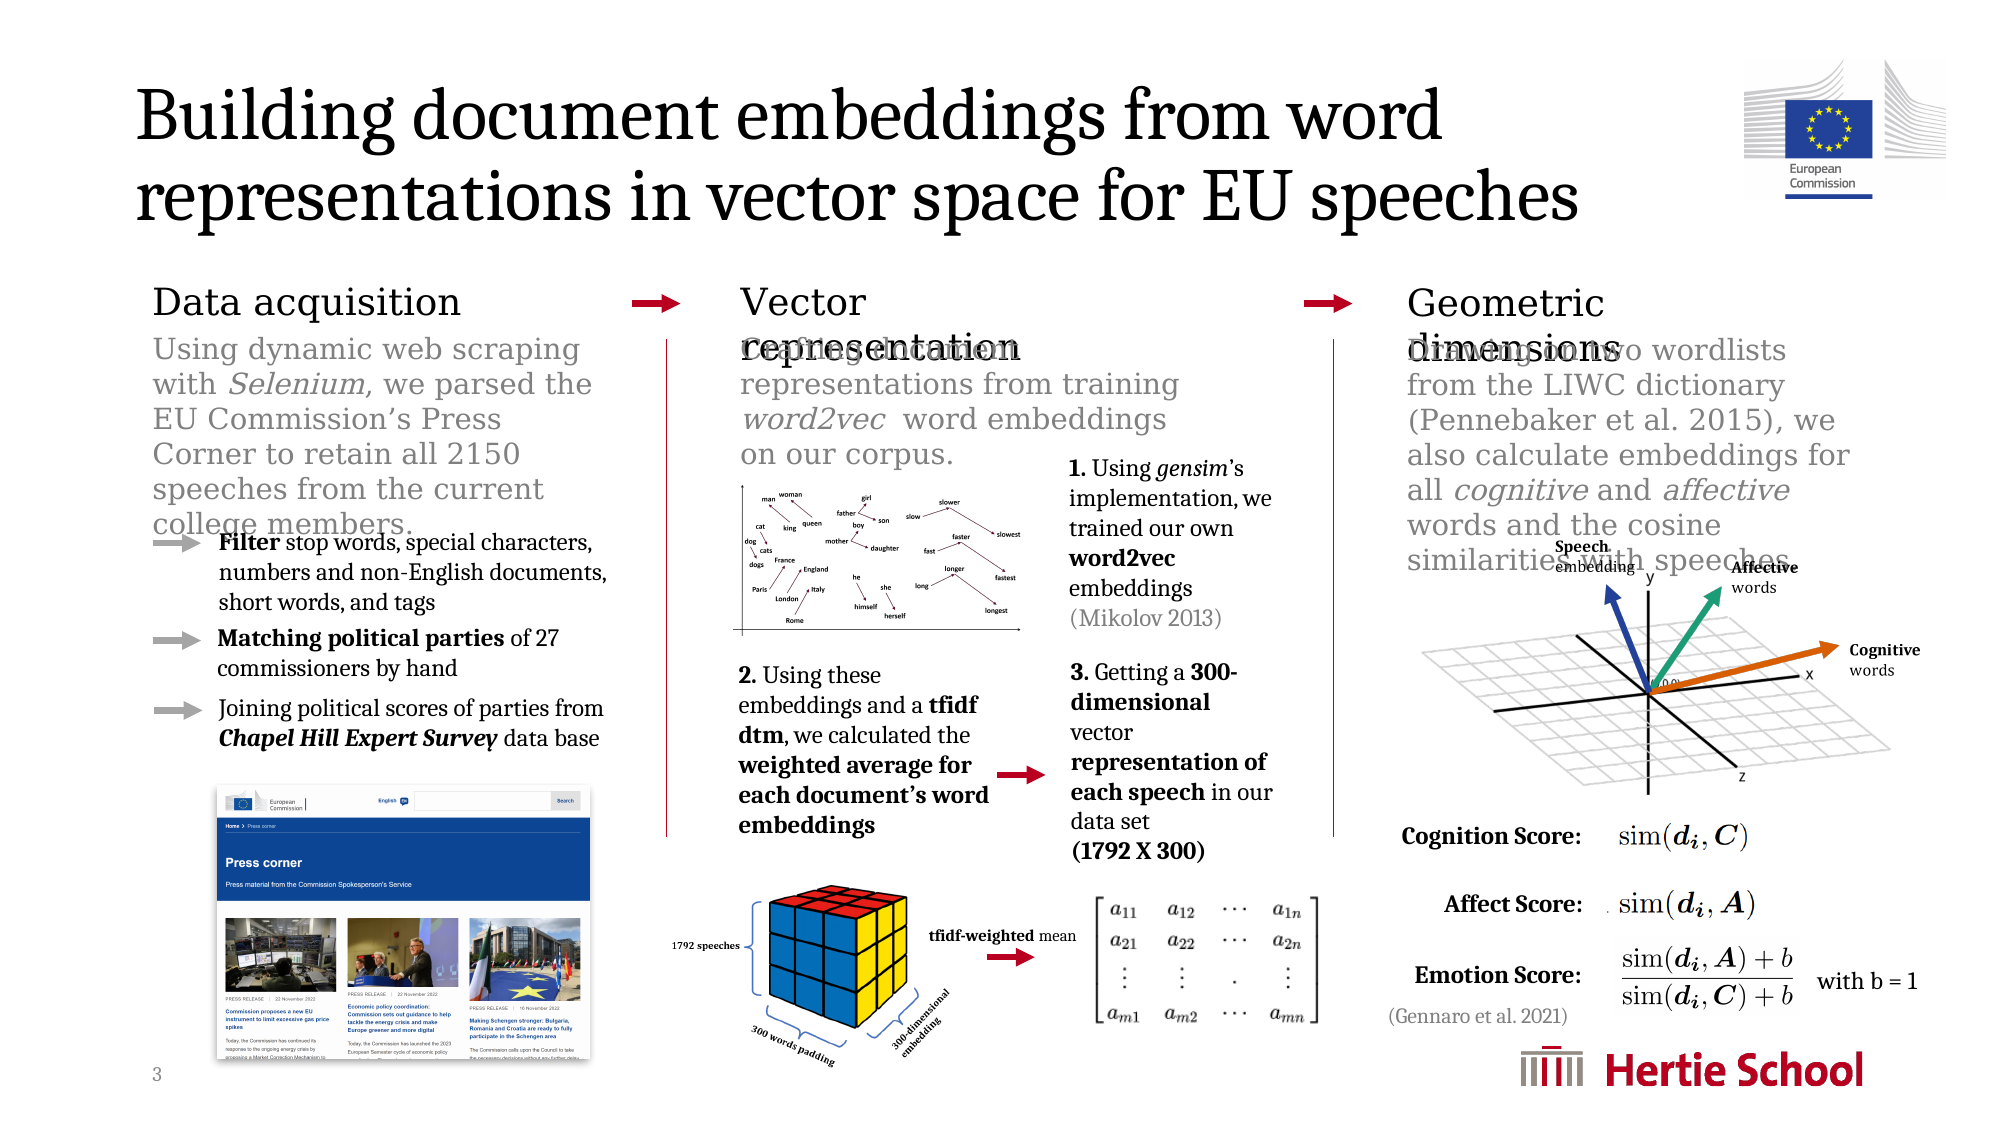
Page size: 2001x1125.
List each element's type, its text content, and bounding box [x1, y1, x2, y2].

text_box 2. Using these embeddings and a tfidf dtm, we calculated the weighted average for each document’s word embeddings [723, 650, 1006, 846]
text_box Geometric dimensions [1392, 271, 1846, 324]
text_box Joining political scores of parties from Chapel Hill Expert Survey data base [204, 684, 655, 759]
text_box with b = 1 [1802, 957, 2000, 1002]
picture [1421, 528, 1975, 795]
slide_number 3 [137, 1042, 588, 1103]
picture [664, 885, 980, 1077]
text_box tfidf-weighted mean [980, 917, 1089, 952]
text_box Cognition Score: [1387, 811, 1609, 857]
title Building document embeddings from word representations in vector space for EU speeches [120, 47, 1846, 265]
text_box 1. Using gensim’s implementation, we trained our own word2vec embeddings (Mikolov 2013) [1054, 444, 1290, 639]
text_box Affect Score: [1429, 879, 1607, 925]
text_box Filter stop words, special characters, numbers and non-English documents, short words, and tags [204, 518, 655, 623]
text_box Drawing on two wordlists from the LIWC dictionary (Pennebaker et al. 2015), we also calculate embeddings for all cognitive and affective words and the cosine similarities with speeches. [1392, 324, 1882, 584]
text_box Matching political parties of 27 commissioners by hand [202, 614, 653, 690]
picture [733, 482, 1025, 636]
picture [1609, 810, 1750, 863]
picture [1089, 894, 1325, 1026]
text_box 3. Getting a 300-dimensional vector representation of each speech in our data set (1792 X 300) [1056, 647, 1292, 873]
text_box Vector representation [725, 270, 1146, 323]
text_box Data acquisition [137, 270, 480, 323]
text_box Crafting document representations from training word2vec word embeddings on our corpus. [725, 323, 1215, 478]
picture [1520, 1045, 1863, 1087]
picture [1846, 59, 1946, 199]
text_box Using dynamic web scraping with Selenium, we parsed the EU Commission’s Press Corner to retain all 2150 speeches from the current college members. [137, 323, 627, 548]
text_box Emotion Score: [1399, 951, 1614, 994]
picture [217, 784, 590, 1059]
picture [1607, 872, 1800, 1017]
text_box (Gennaro et al. 2021) [1372, 994, 1630, 1036]
